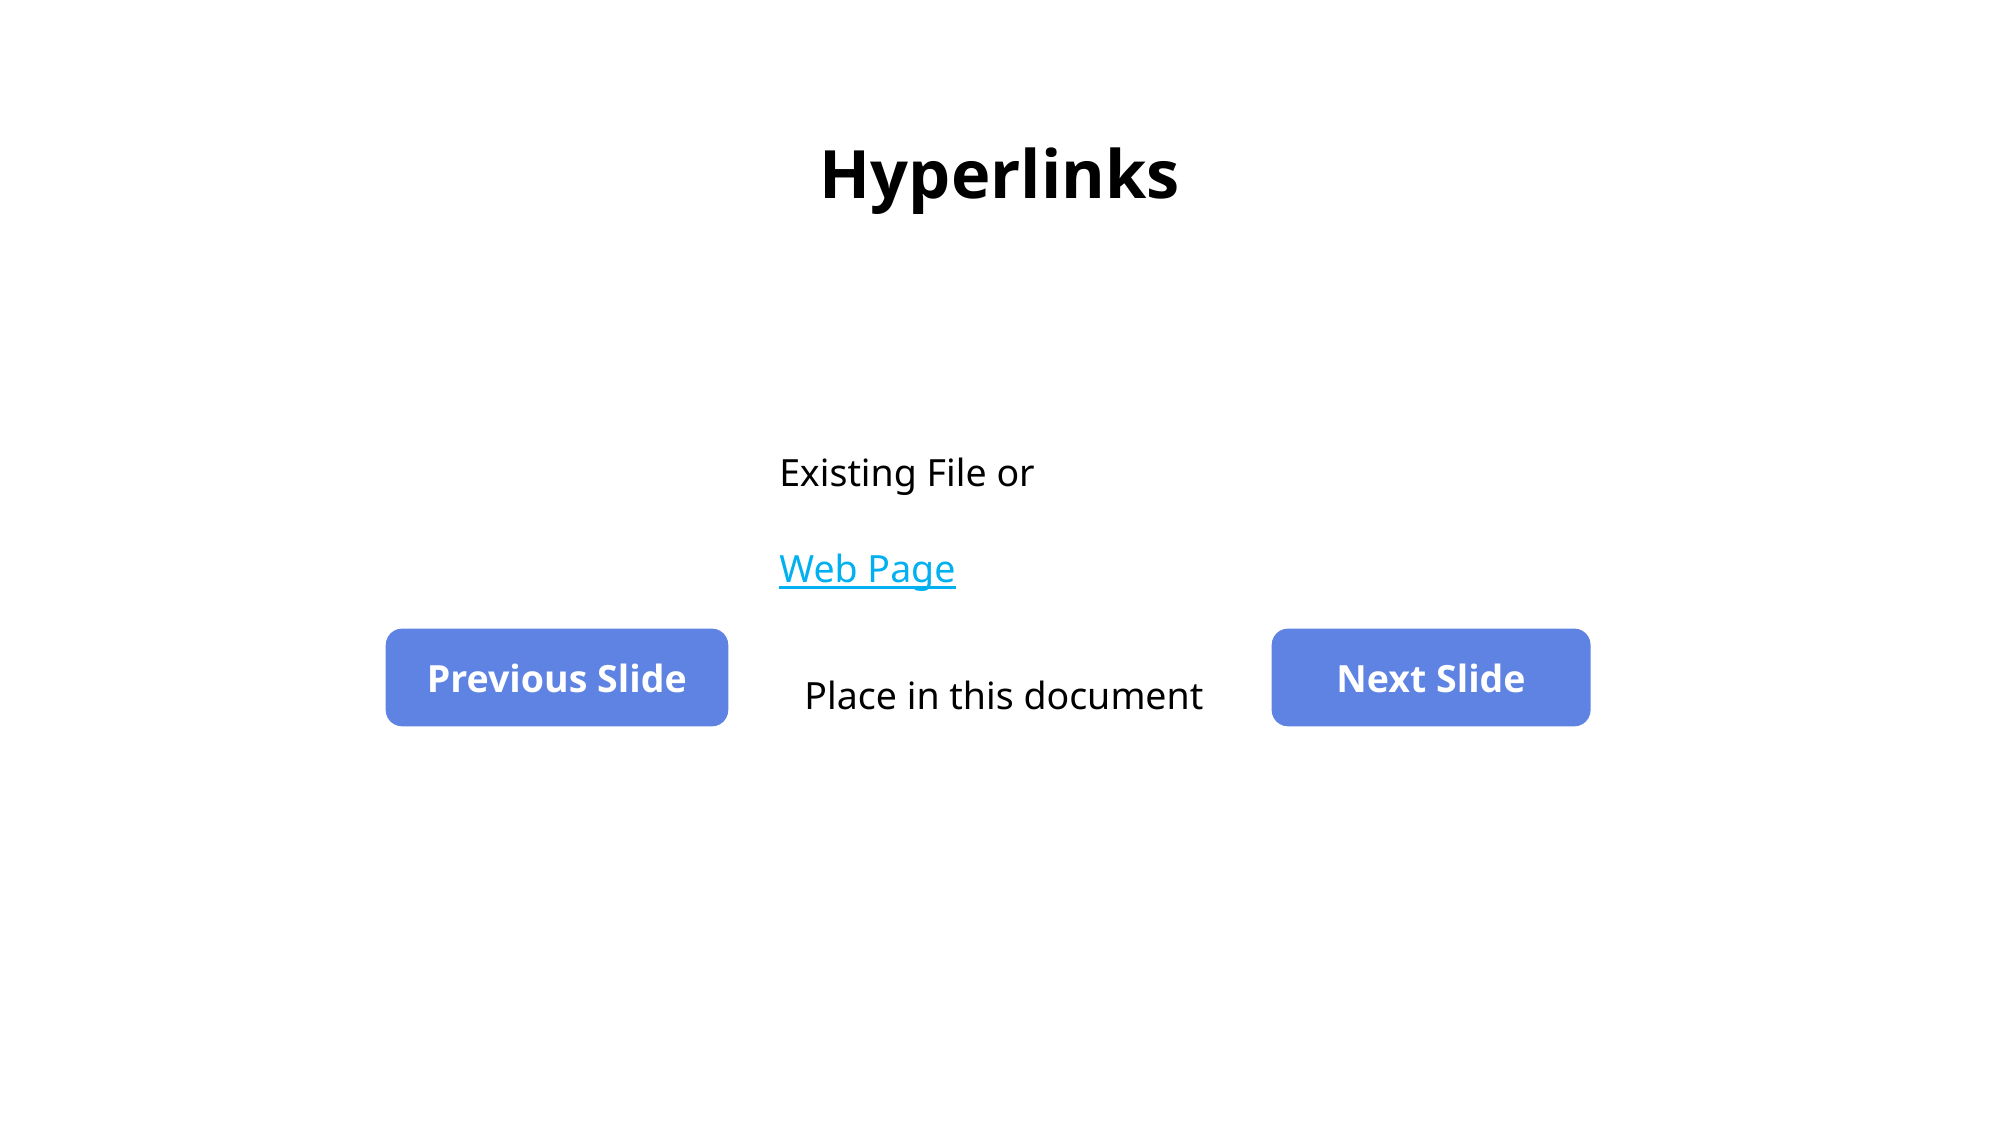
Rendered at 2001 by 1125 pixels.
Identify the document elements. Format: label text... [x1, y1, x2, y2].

text_box Existing File or Web Page [764, 397, 1236, 604]
text_box Place in this document [789, 619, 1219, 725]
title Hyperlinks [99, 78, 1900, 266]
text_box Next Slide [1271, 628, 1591, 727]
text_box Previous Slide [385, 628, 729, 727]
